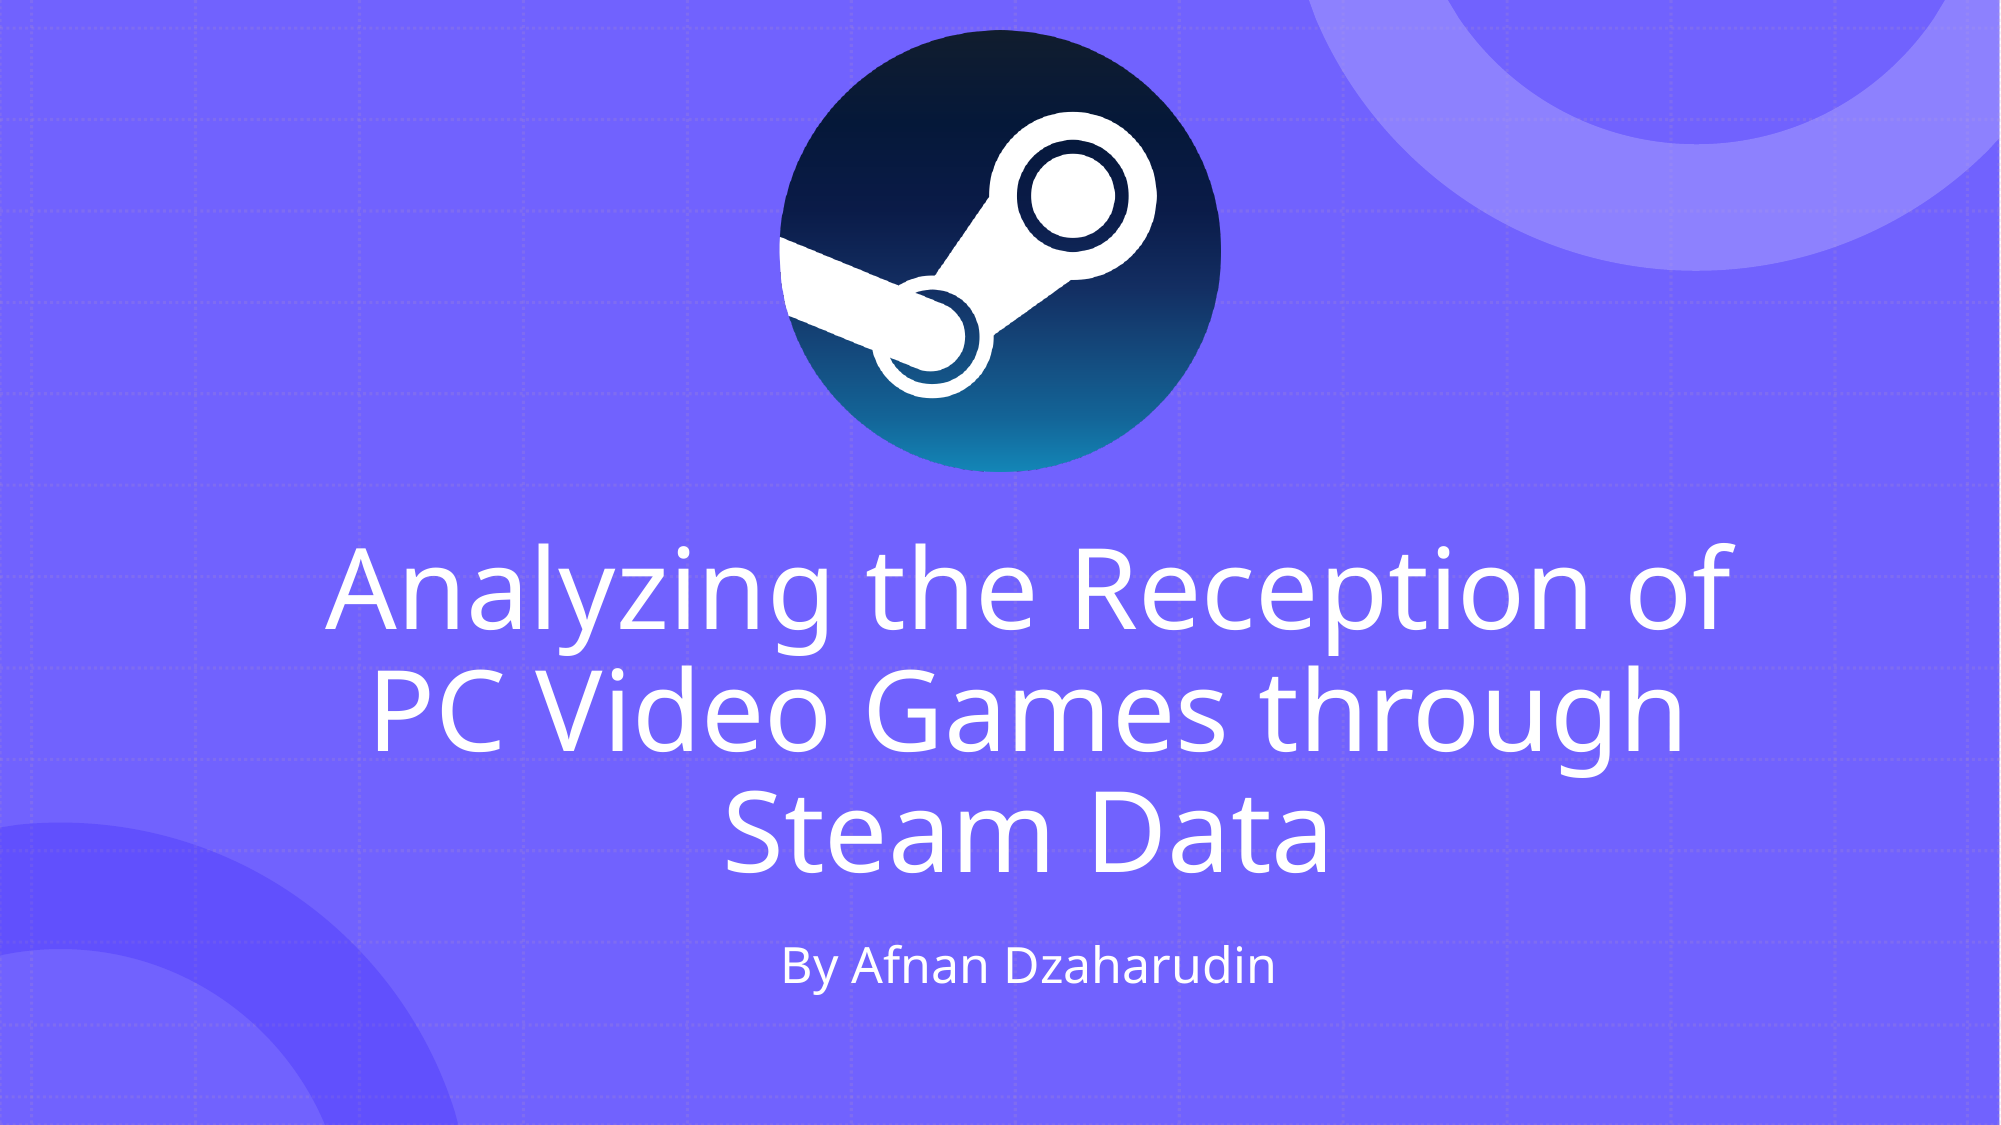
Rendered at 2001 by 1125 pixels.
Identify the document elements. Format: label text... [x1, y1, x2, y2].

picture [779, 30, 1221, 472]
title Analyzing the Reception of PC Video Games through Steam Data [278, 513, 1779, 905]
subtitle By Afnan Dzaharudin [278, 919, 1779, 1015]
